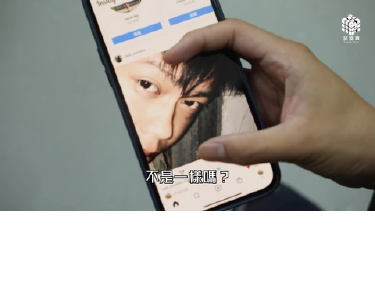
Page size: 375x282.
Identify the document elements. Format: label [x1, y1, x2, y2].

picture [0, 0, 375, 212]
